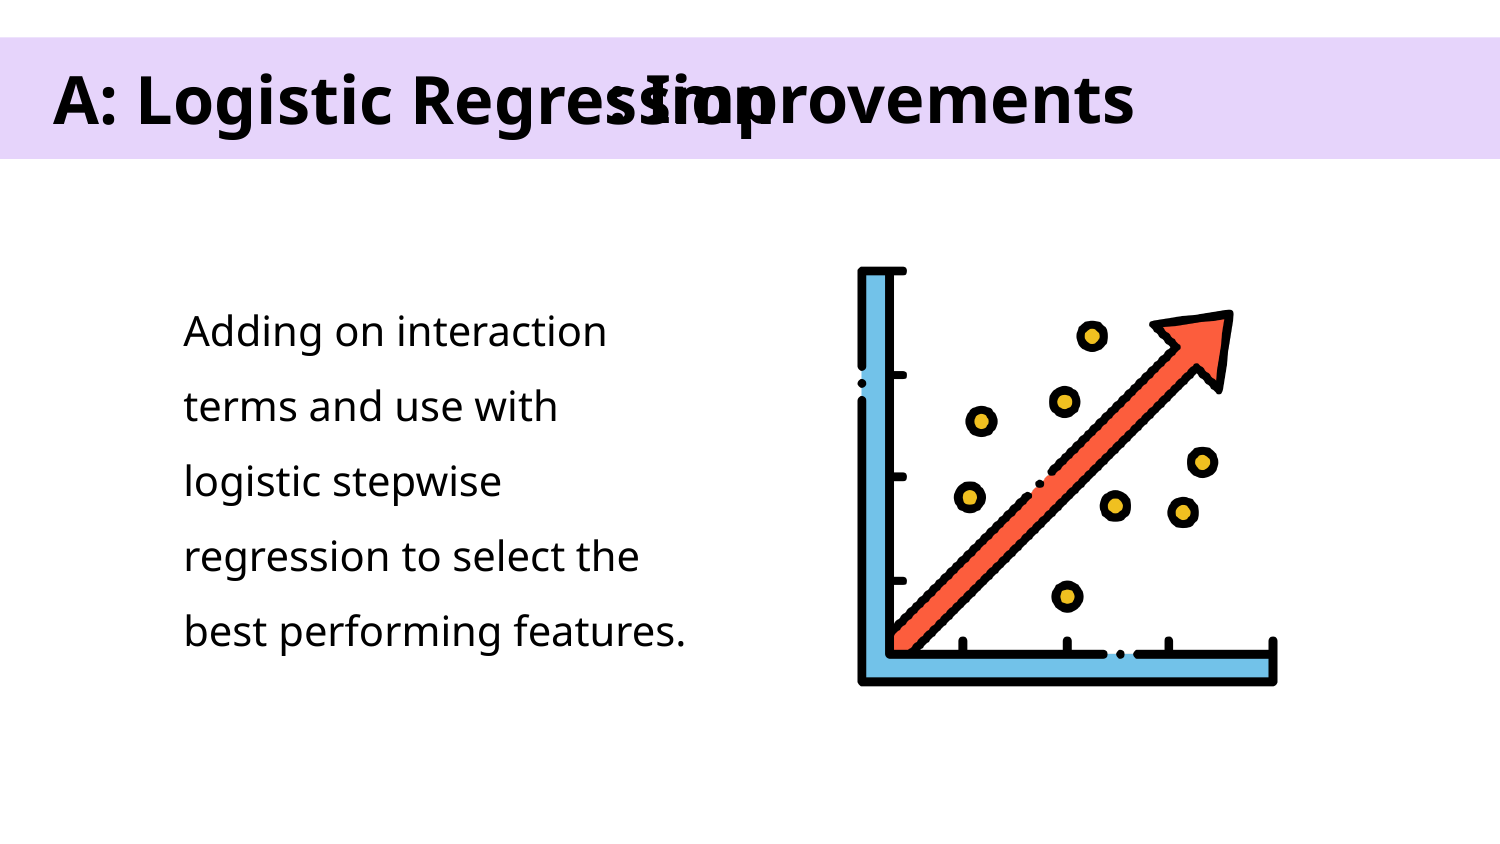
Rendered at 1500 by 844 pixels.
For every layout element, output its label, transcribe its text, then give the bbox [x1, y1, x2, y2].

text_box Adding on interaction terms and use with logistic stepwise regression to select the best performing features. [168, 272, 712, 662]
text_box : Improvements [594, 49, 1345, 144]
text_box [0, 35, 1500, 161]
text_box A: Logistic Regression [38, 50, 822, 145]
picture [849, 258, 1285, 694]
